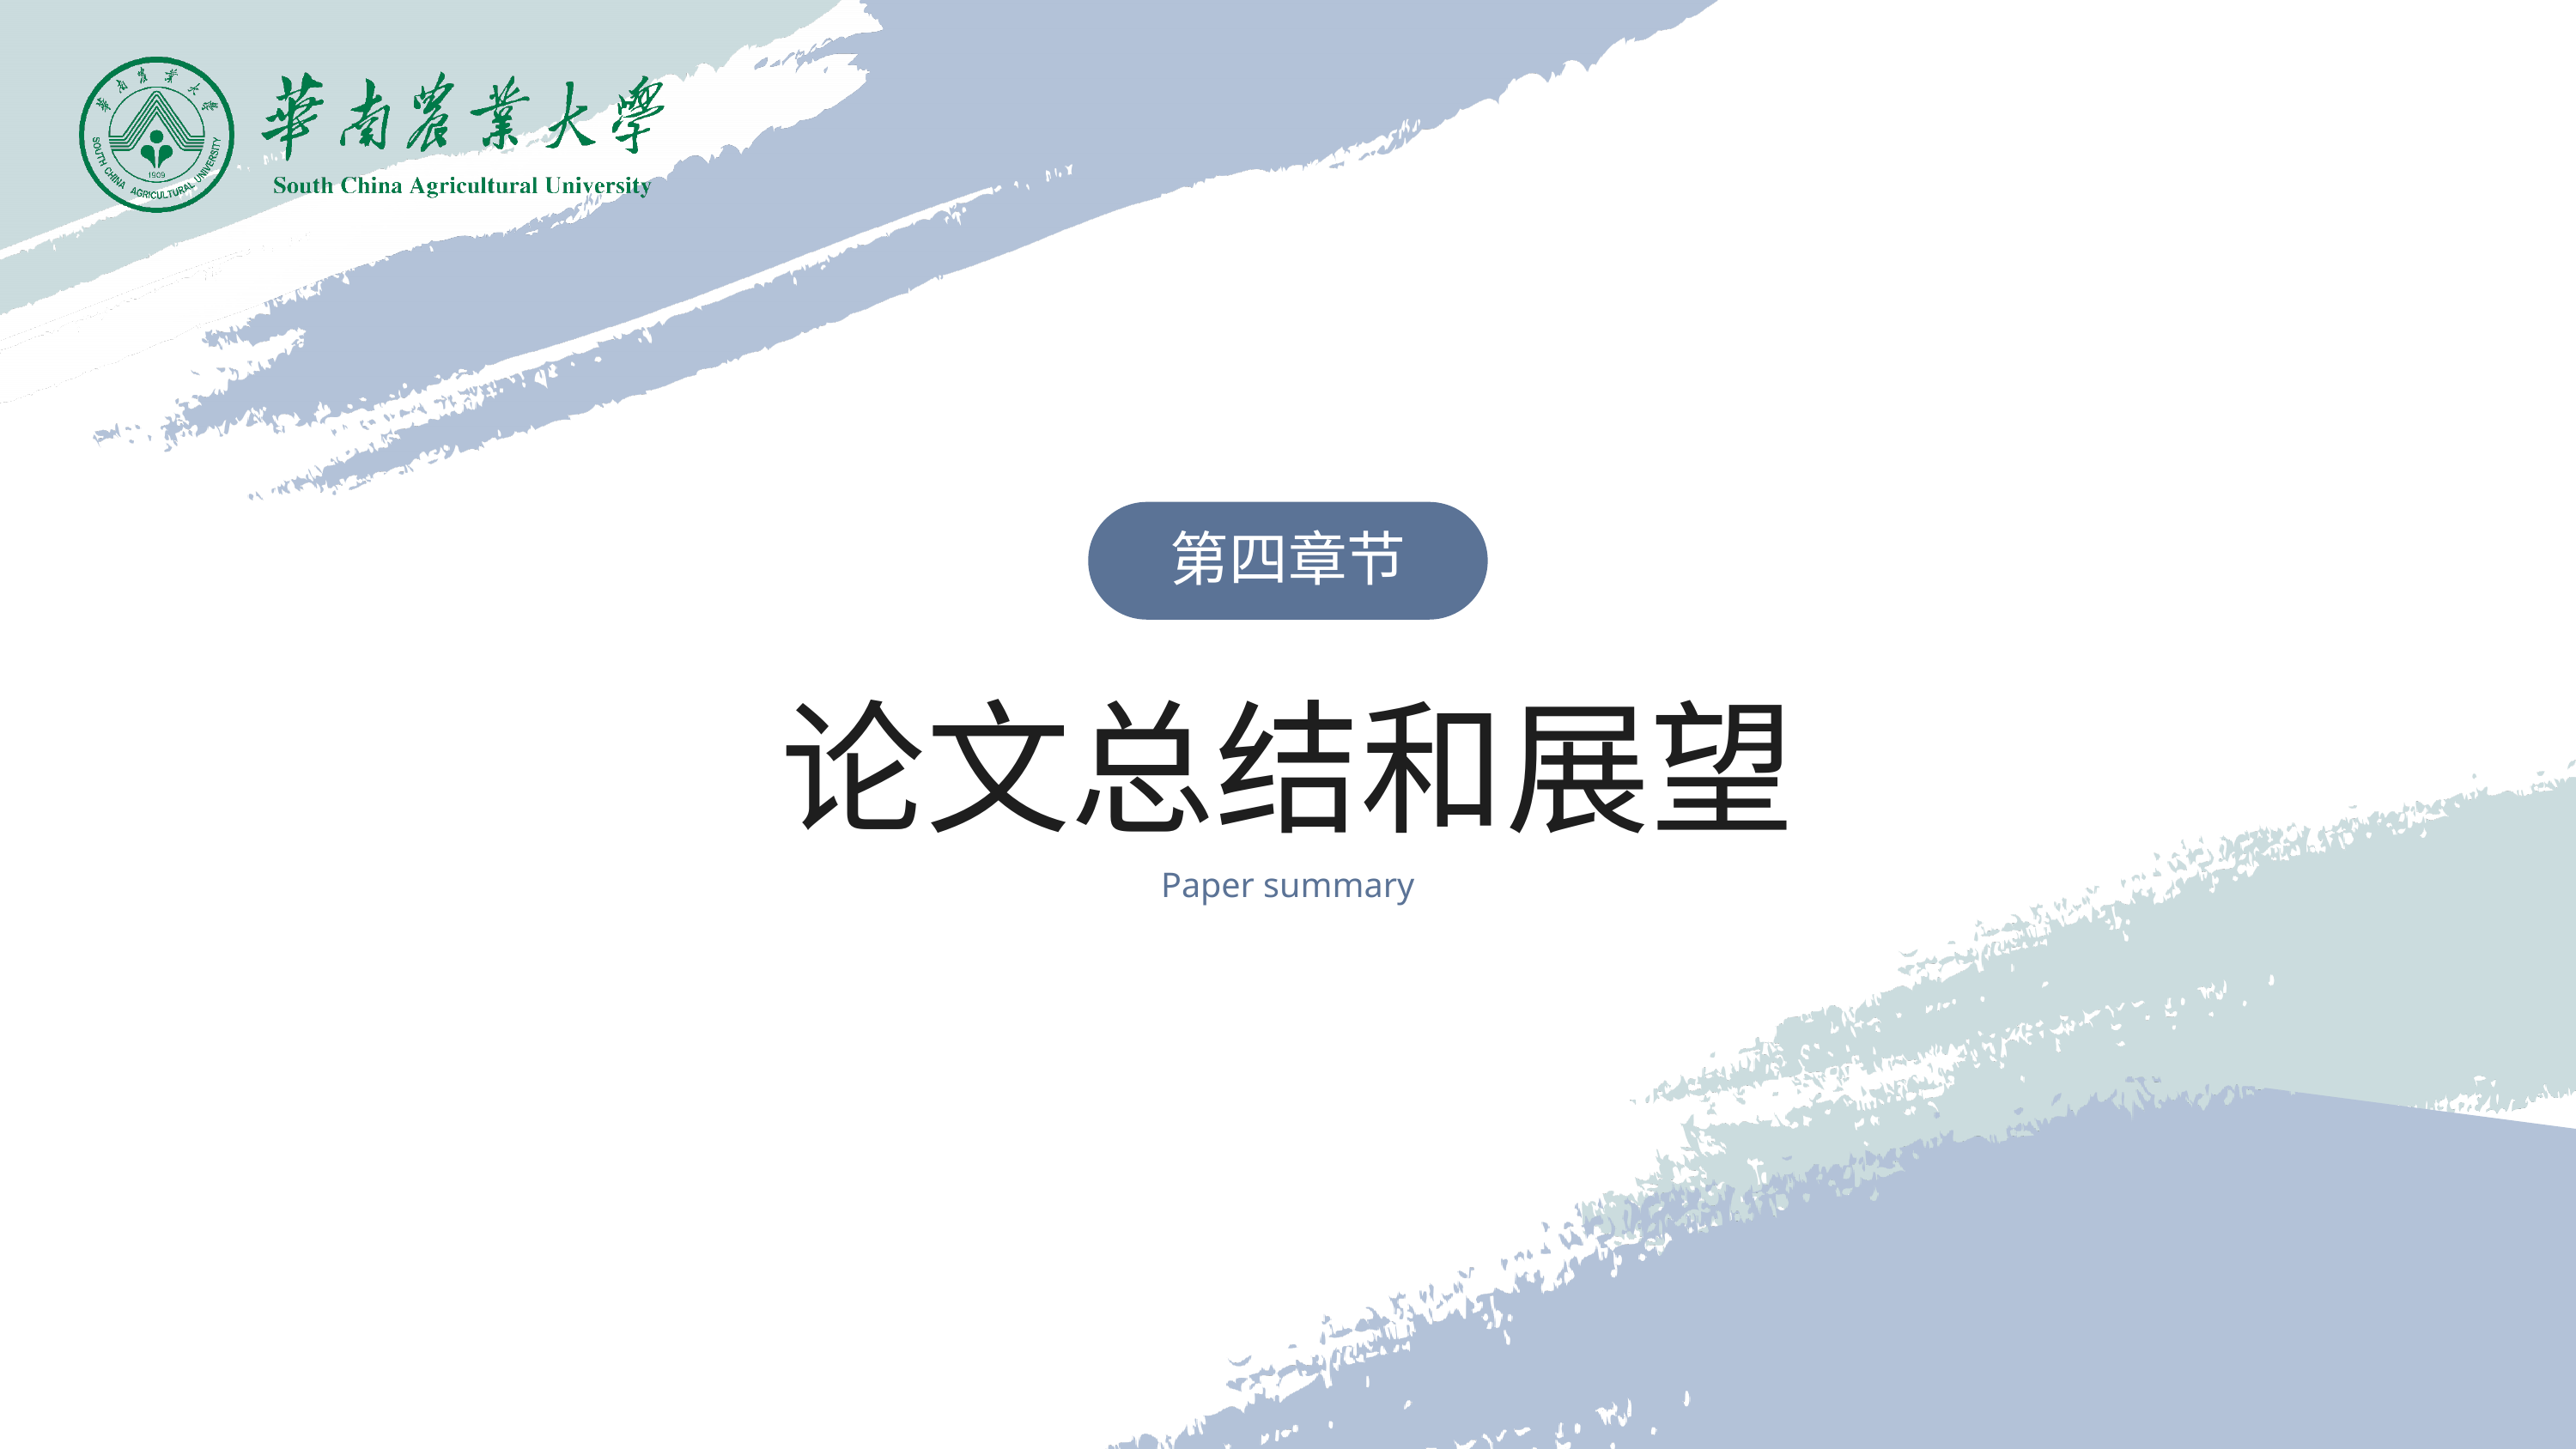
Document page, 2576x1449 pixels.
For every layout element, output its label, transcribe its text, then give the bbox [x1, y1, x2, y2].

text_box [1565, 668, 2576, 1039]
text_box [0, 0, 976, 512]
text_box Paper summary [808, 863, 1768, 905]
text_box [1087, 501, 1488, 620]
text_box [0, 0, 951, 431]
text_box [869, 912, 2576, 1449]
text_box [1899, 1007, 2576, 1128]
picture [64, 48, 678, 221]
text_box [976, 0, 1869, 500]
text_box 论文总结和展望 [637, 659, 1939, 852]
